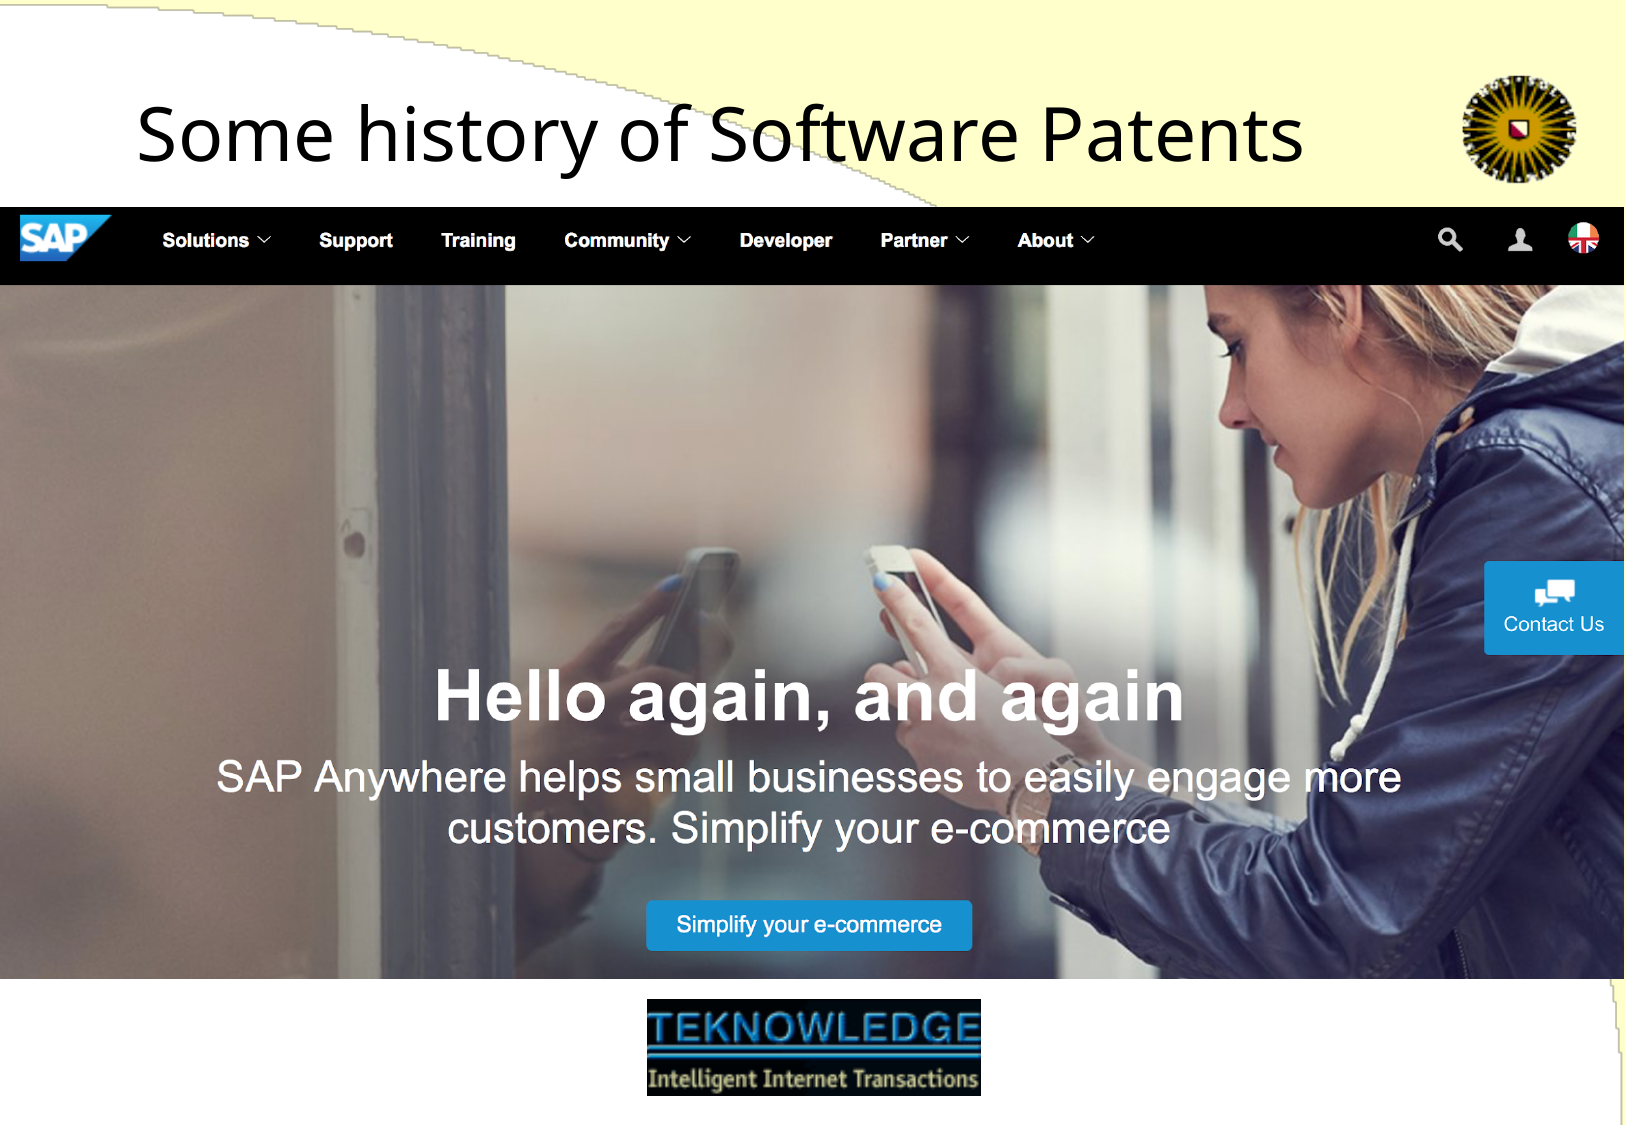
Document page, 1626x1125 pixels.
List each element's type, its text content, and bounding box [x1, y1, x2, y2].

title Some history of Software Patents [121, 37, 1436, 204]
picture [0, 3, 1625, 1125]
